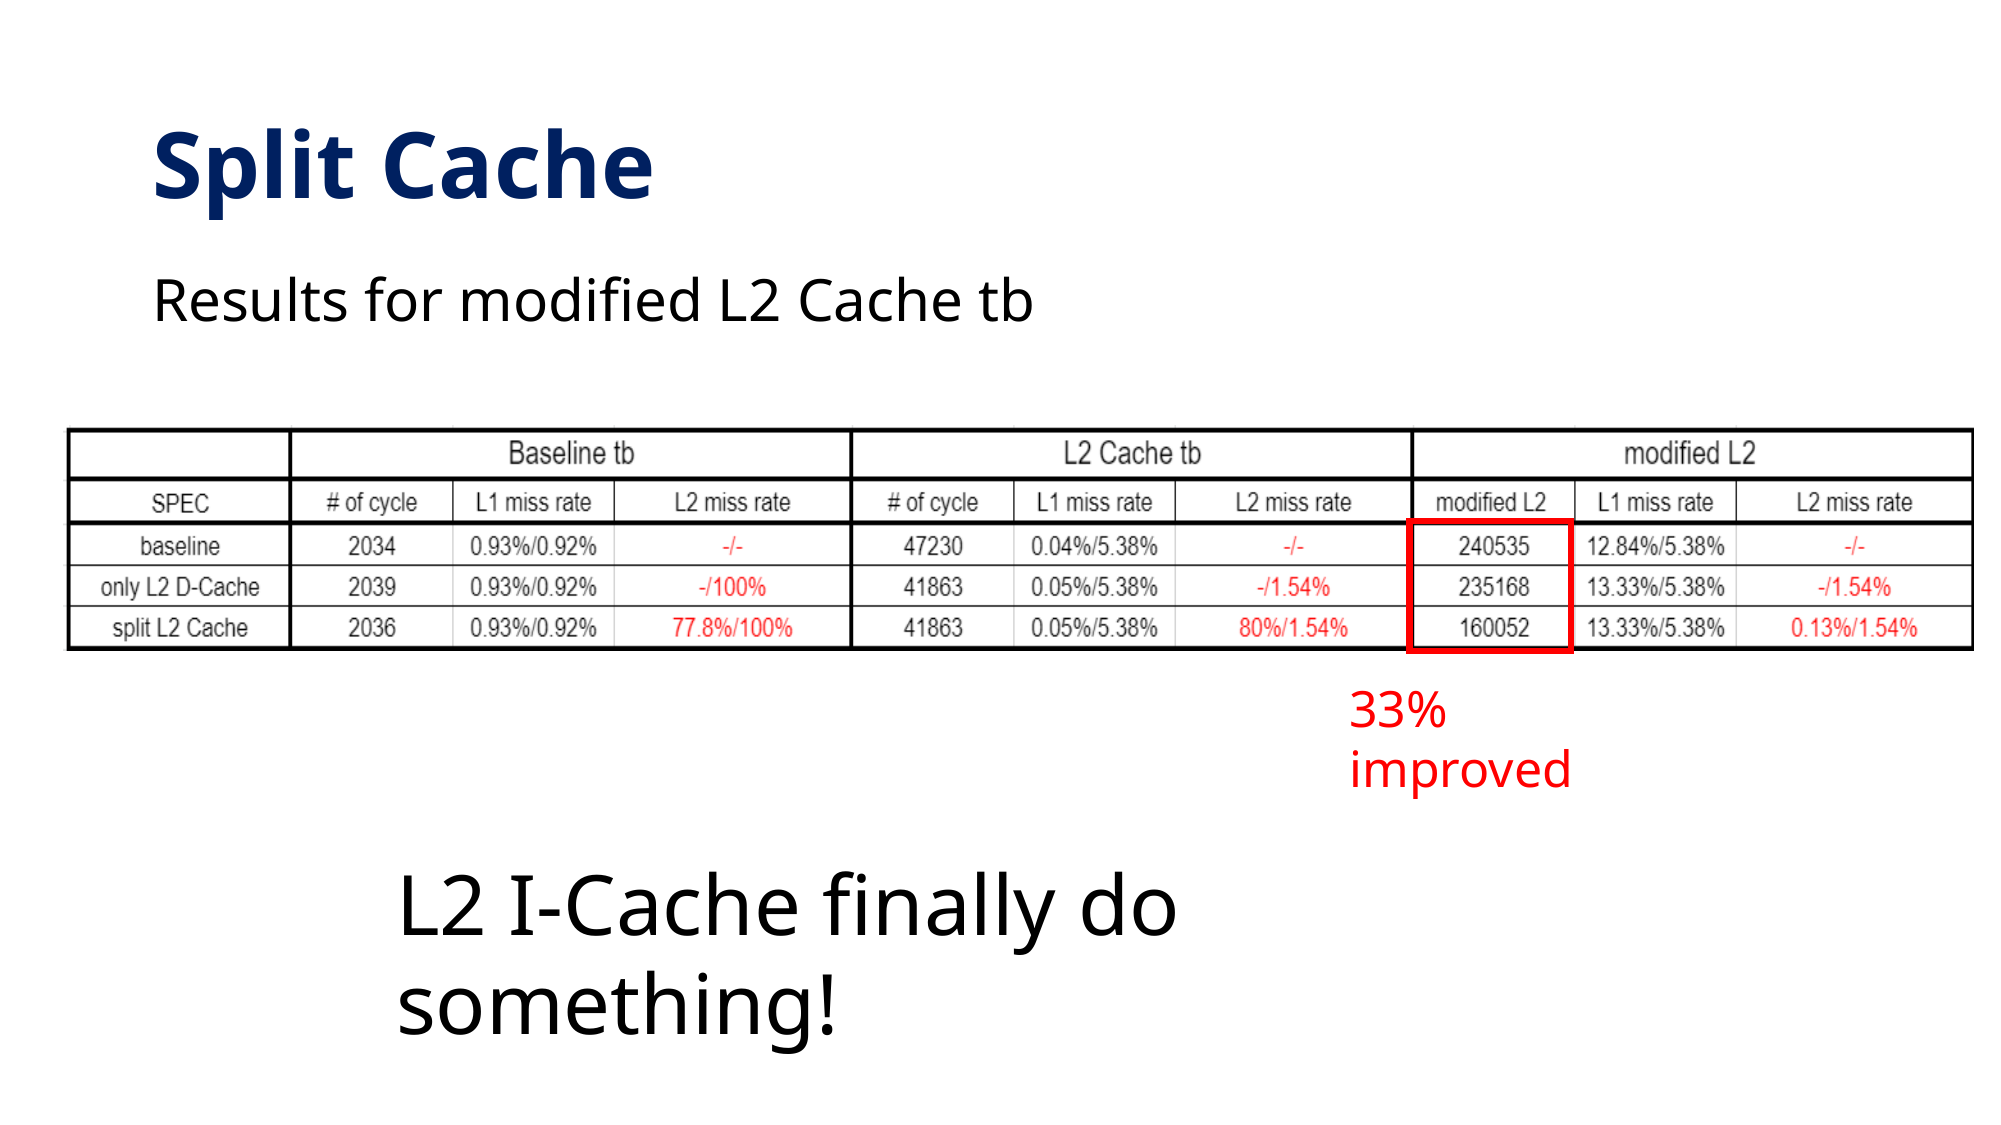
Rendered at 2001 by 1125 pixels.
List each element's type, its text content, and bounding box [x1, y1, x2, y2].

title Split Cache [137, 59, 1863, 278]
text_box L2 I-Cache finally do something! [381, 844, 1619, 1059]
text_box 33% improved [1334, 670, 1683, 806]
picture [63, 425, 1974, 651]
text_box Results for modified L2 Cache tb [137, 256, 1126, 341]
